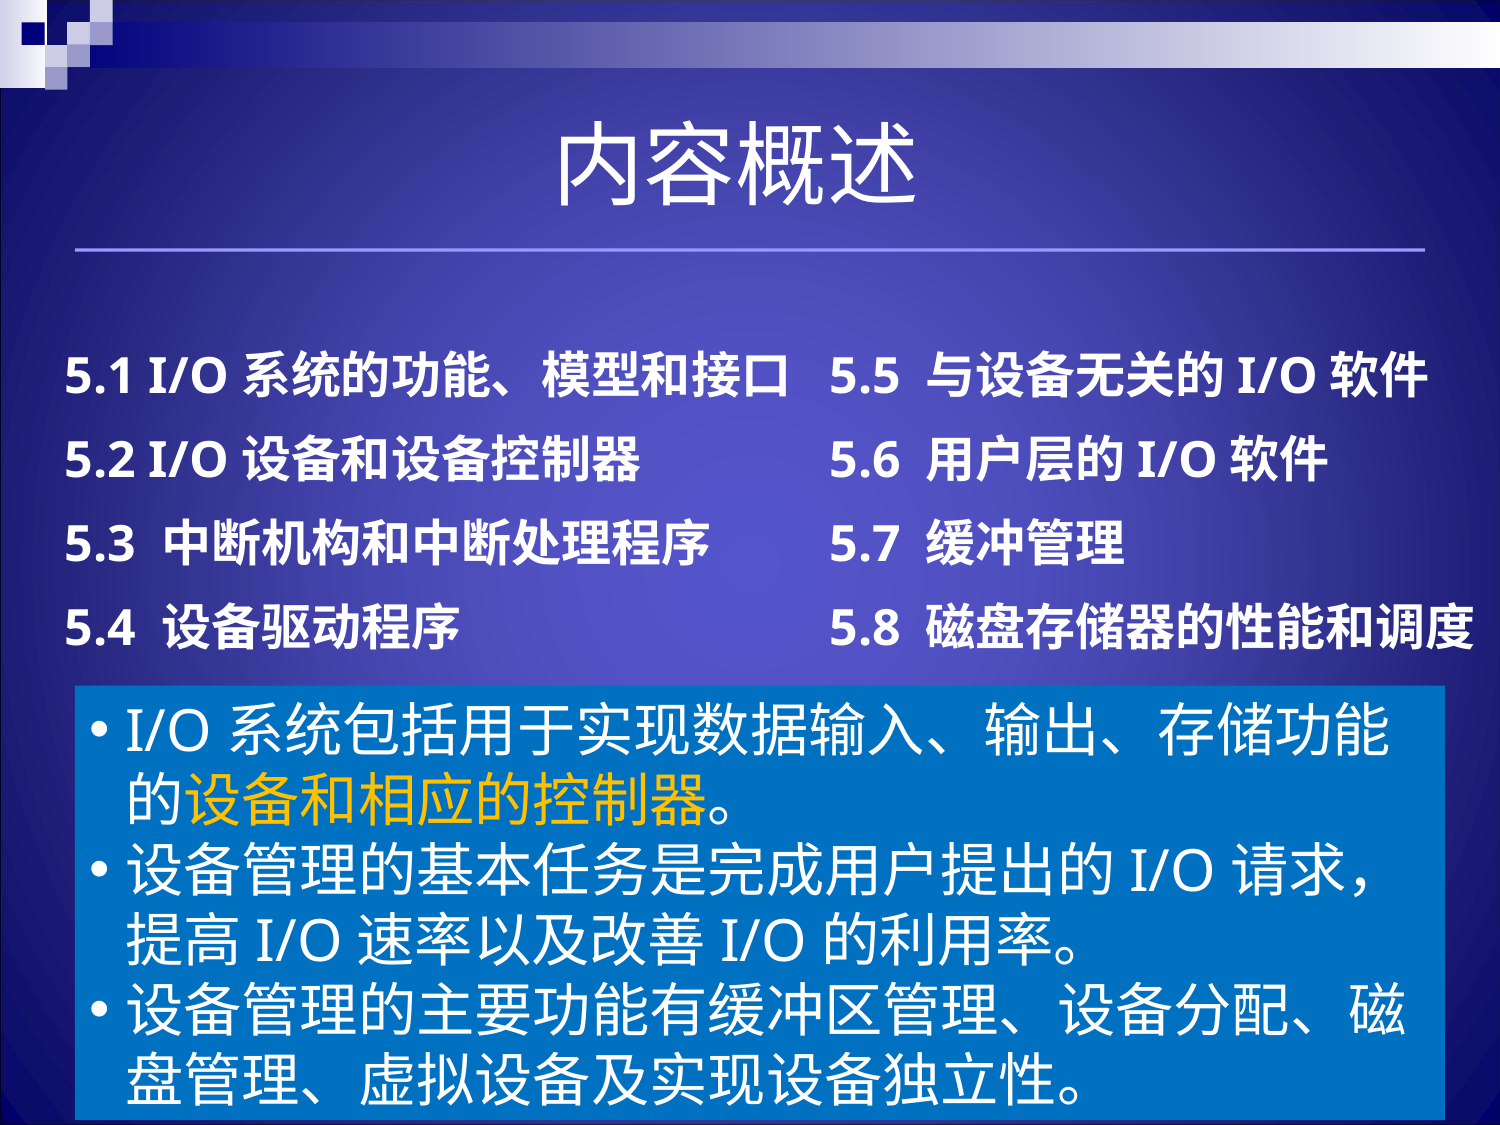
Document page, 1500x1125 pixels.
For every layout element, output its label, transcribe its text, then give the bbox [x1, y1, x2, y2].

text_box 内容概述 [537, 99, 935, 225]
picture [47, 0, 89, 45]
text_box 5.5 与设备无关的I/O软件 5.6 用户层的I/O软件 5.7 缓冲管理 5.8 磁盘存储器的性能和调度 [814, 312, 1500, 664]
text_box I/O系统包括用于实现数据输入、输出、存储功能的设备和相应的控制器。 设备管理的基本任务是完成用户提出的I/O请求，提高I/O速率以及改善I/O的利用率。 设备管理的主要功能有缓冲区管理、设备分配、磁盘管理、虚拟设备及实现设备独立性。 [74, 685, 1445, 1121]
picture [0, 67, 1500, 1125]
picture [113, 0, 1500, 22]
text_box 5.1 I/O系统的功能、模型和接口 5.2 I/O设备和设备控制器 5.3 中断机构和中断处理程序 5.4 设备驱动程序 [50, 312, 814, 664]
